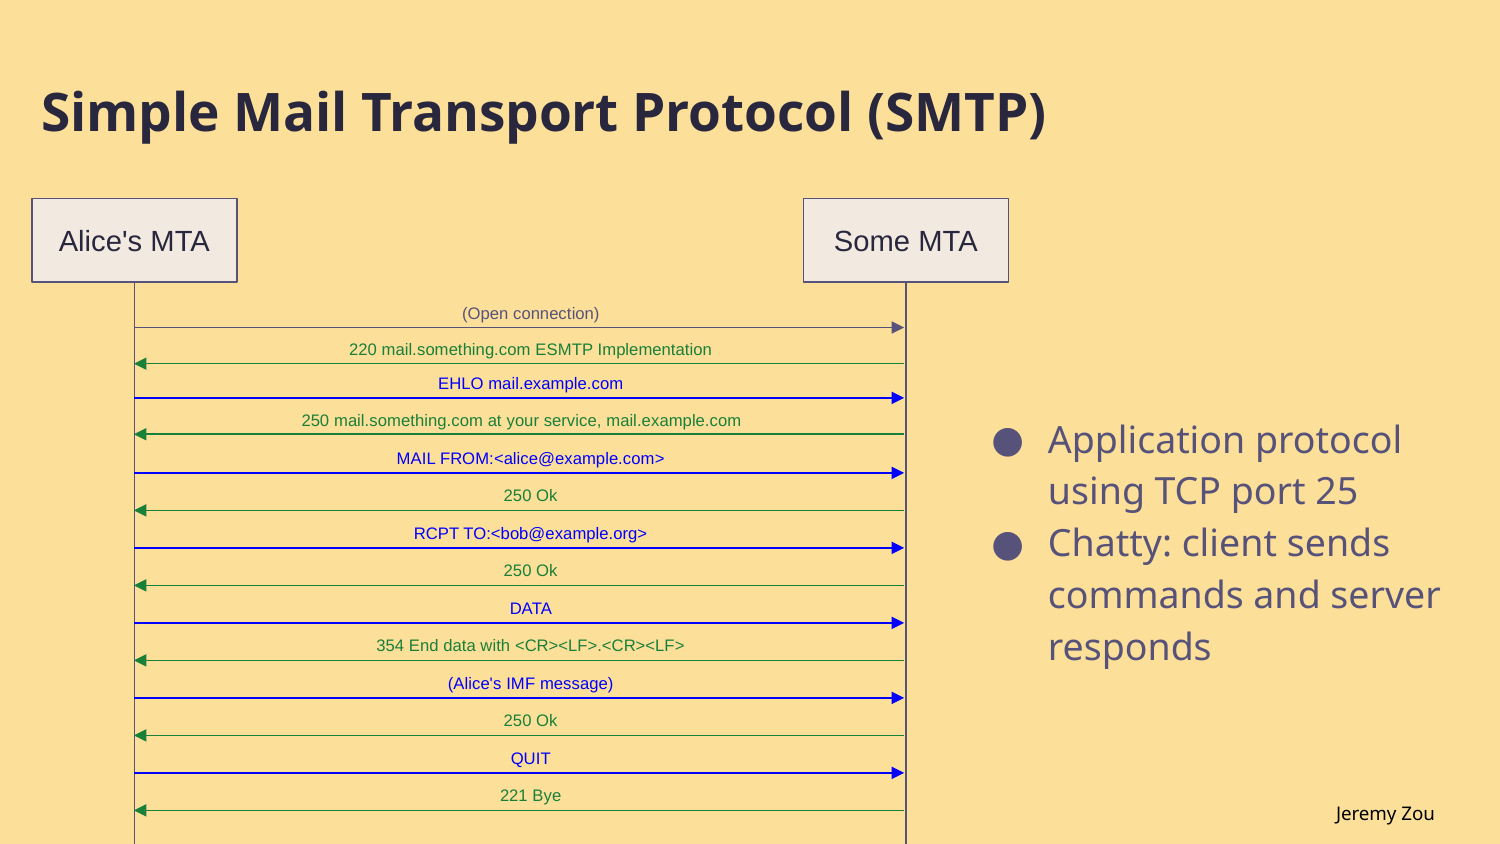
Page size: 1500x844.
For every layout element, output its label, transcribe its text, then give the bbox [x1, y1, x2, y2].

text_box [147, 364, 905, 397]
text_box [147, 661, 905, 697]
text_box 220 mail.something.com ESMTP Implementation [178, 335, 883, 362]
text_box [147, 511, 905, 547]
text_box 354 End data with <CR><LF>.<CR><LF> [178, 631, 883, 659]
text_box DATA [178, 593, 883, 622]
text_box 221 Bye [178, 781, 883, 809]
text_box RCPT TO:<bob@example.org> [178, 518, 883, 547]
text_box 250 Ok [178, 706, 883, 734]
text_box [898, 699, 905, 735]
text_box (Alice's IMF message) [178, 668, 883, 697]
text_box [147, 586, 905, 622]
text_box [898, 624, 905, 660]
text_box 250 Ok [178, 556, 883, 584]
text_box MAIL FROM:<alice@example.com> [178, 443, 883, 472]
text_box (Open connection) [352, 297, 710, 326]
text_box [147, 736, 905, 772]
text_box 250 mail.something.com at your service, mail.example.com [286, 405, 775, 433]
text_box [898, 774, 905, 810]
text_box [898, 329, 905, 363]
text_box 250 Ok [178, 481, 883, 509]
text_box Some MTA [803, 198, 1009, 283]
text_box QUIT [178, 743, 883, 772]
title Simple Mail Transport Protocol (SMTP) [26, 63, 1424, 158]
list Application protocol using TCP port 25 Chatty: client sends commands and server responds [957, 394, 1474, 672]
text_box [135, 399, 891, 433]
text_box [898, 474, 905, 510]
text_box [147, 811, 905, 844]
text_box EHLO mail.example.com [178, 371, 883, 396]
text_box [898, 549, 905, 585]
text_box Alice's MTA [31, 198, 238, 283]
text_box Jeremy Zou [1321, 790, 1500, 836]
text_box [147, 435, 905, 472]
